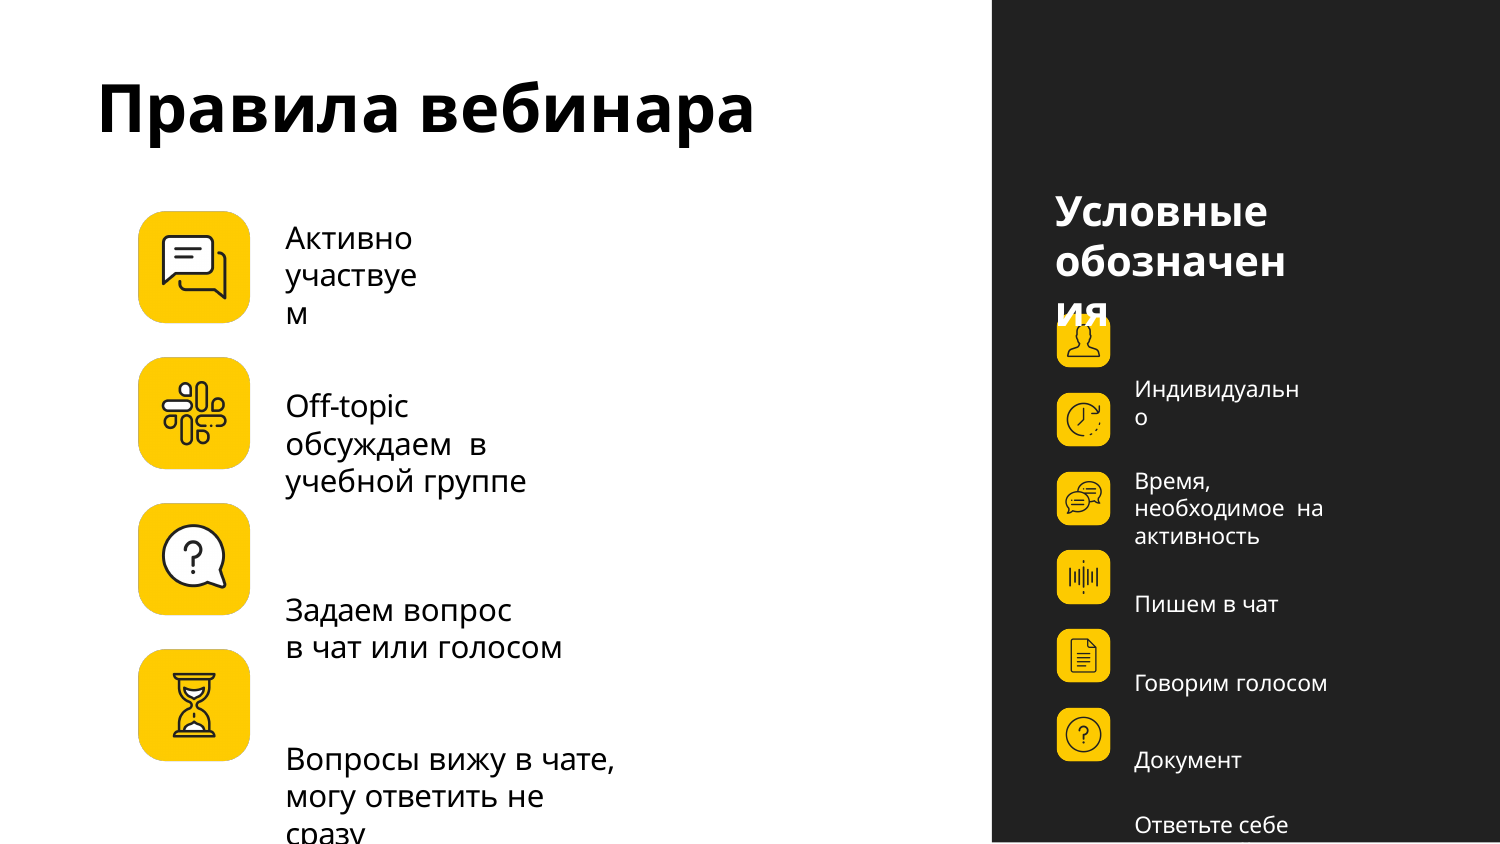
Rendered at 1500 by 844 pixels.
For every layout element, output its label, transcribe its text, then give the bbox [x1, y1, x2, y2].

picture [137, 209, 252, 325]
picture [137, 501, 252, 616]
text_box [991, 0, 1500, 843]
picture [137, 647, 252, 762]
list Активно участвуем Off-topic обсуждаем в учебной группе Задаем вопрос в чат или голосом Вопросы вижу в чате, могу ответить не сразу [283, 216, 628, 844]
title Правила вебинара [94, 63, 986, 207]
picture [137, 355, 252, 470]
